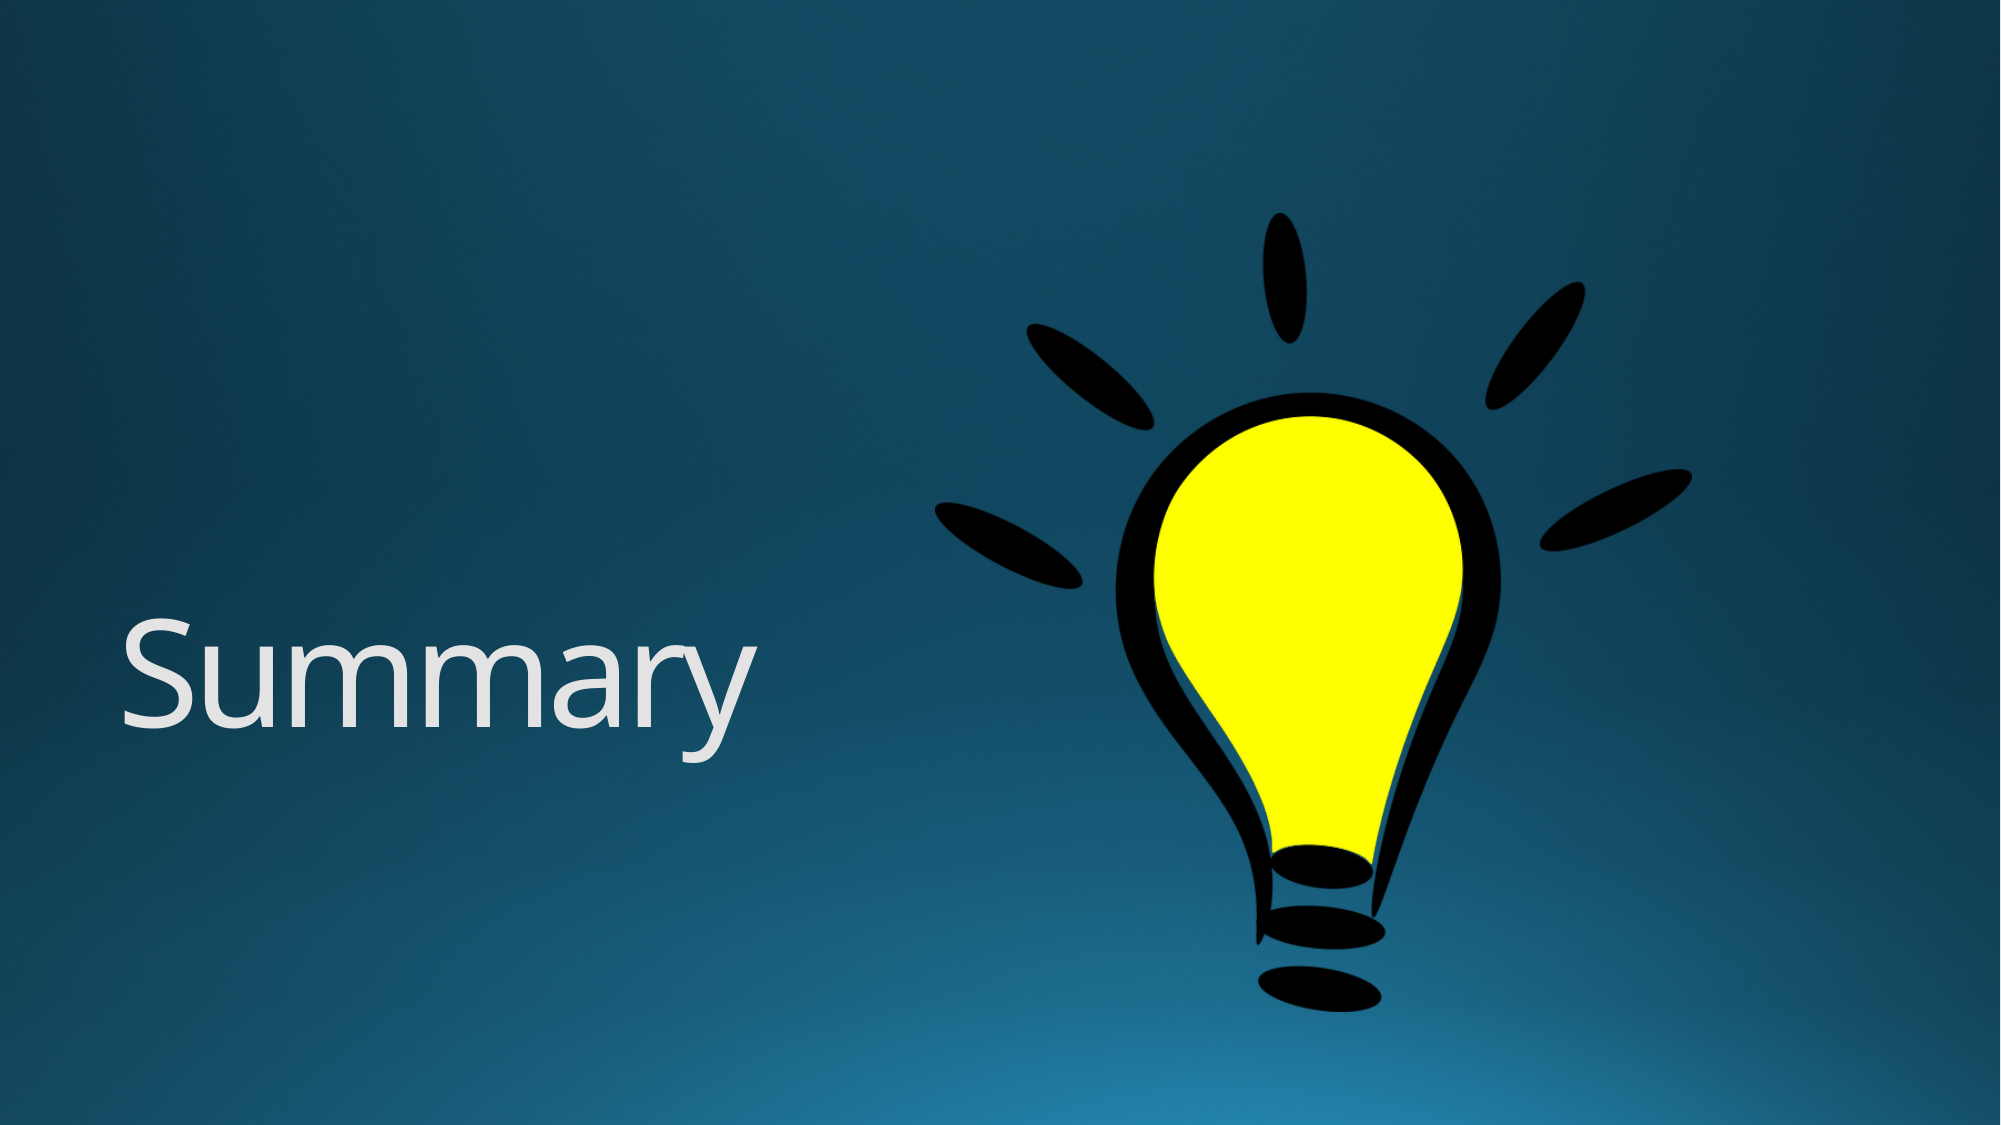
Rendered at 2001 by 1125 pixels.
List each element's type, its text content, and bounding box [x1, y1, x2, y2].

title Summary [101, 590, 807, 1002]
picture [0, 0, 2001, 1125]
